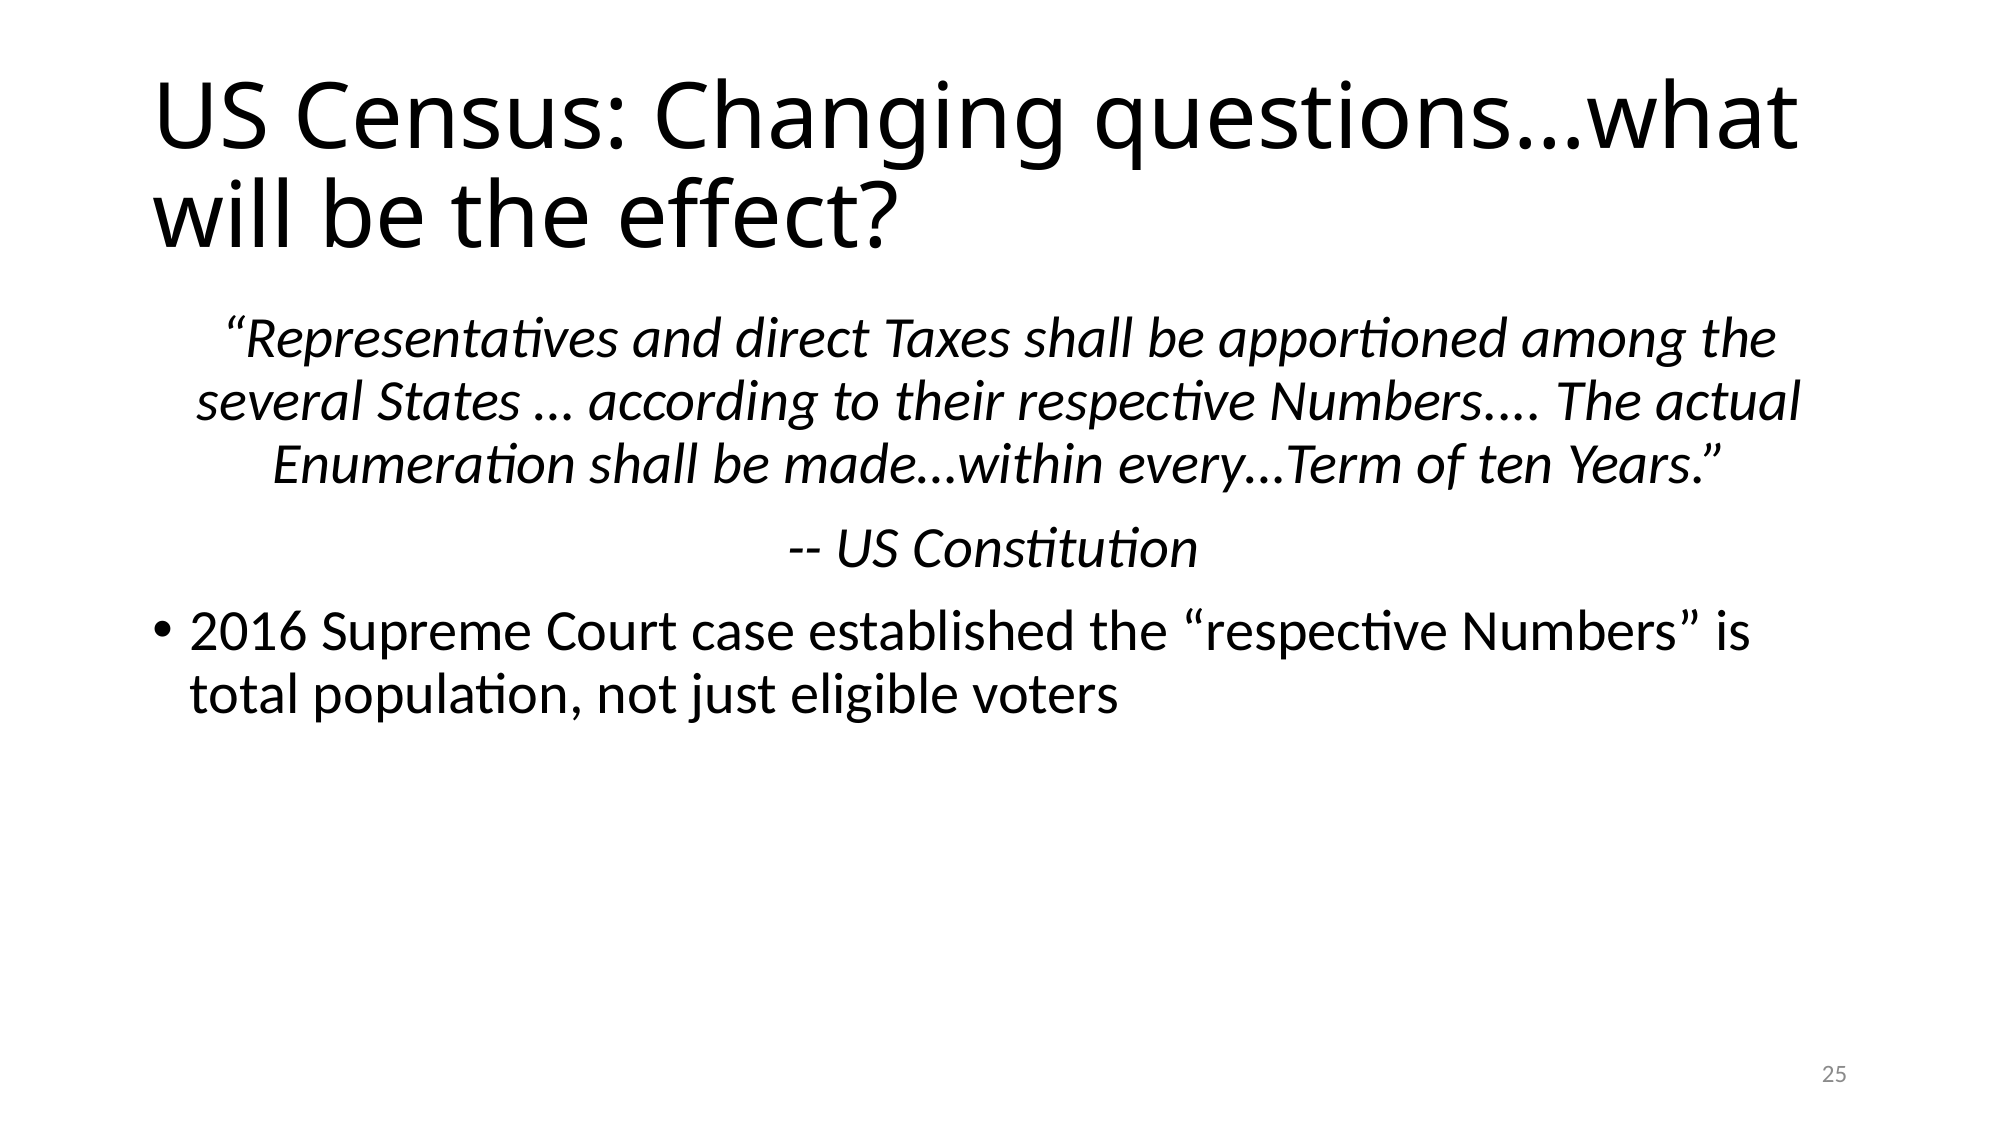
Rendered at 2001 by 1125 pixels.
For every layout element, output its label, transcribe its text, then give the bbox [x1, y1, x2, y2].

list “Representatives and direct Taxes shall be apportioned among the several States … according to their respective Numbers.... The actual Enumeration shall be made…within every…Term of ten Years.” -- US Constitution 2016 Supreme Court case established the “respective Numbers” is total population, not just eligible voters [137, 299, 1863, 1014]
title US Census: Changing questions…what will be the effect? [137, 59, 1863, 278]
slide_number 25 [1412, 1042, 1863, 1103]
